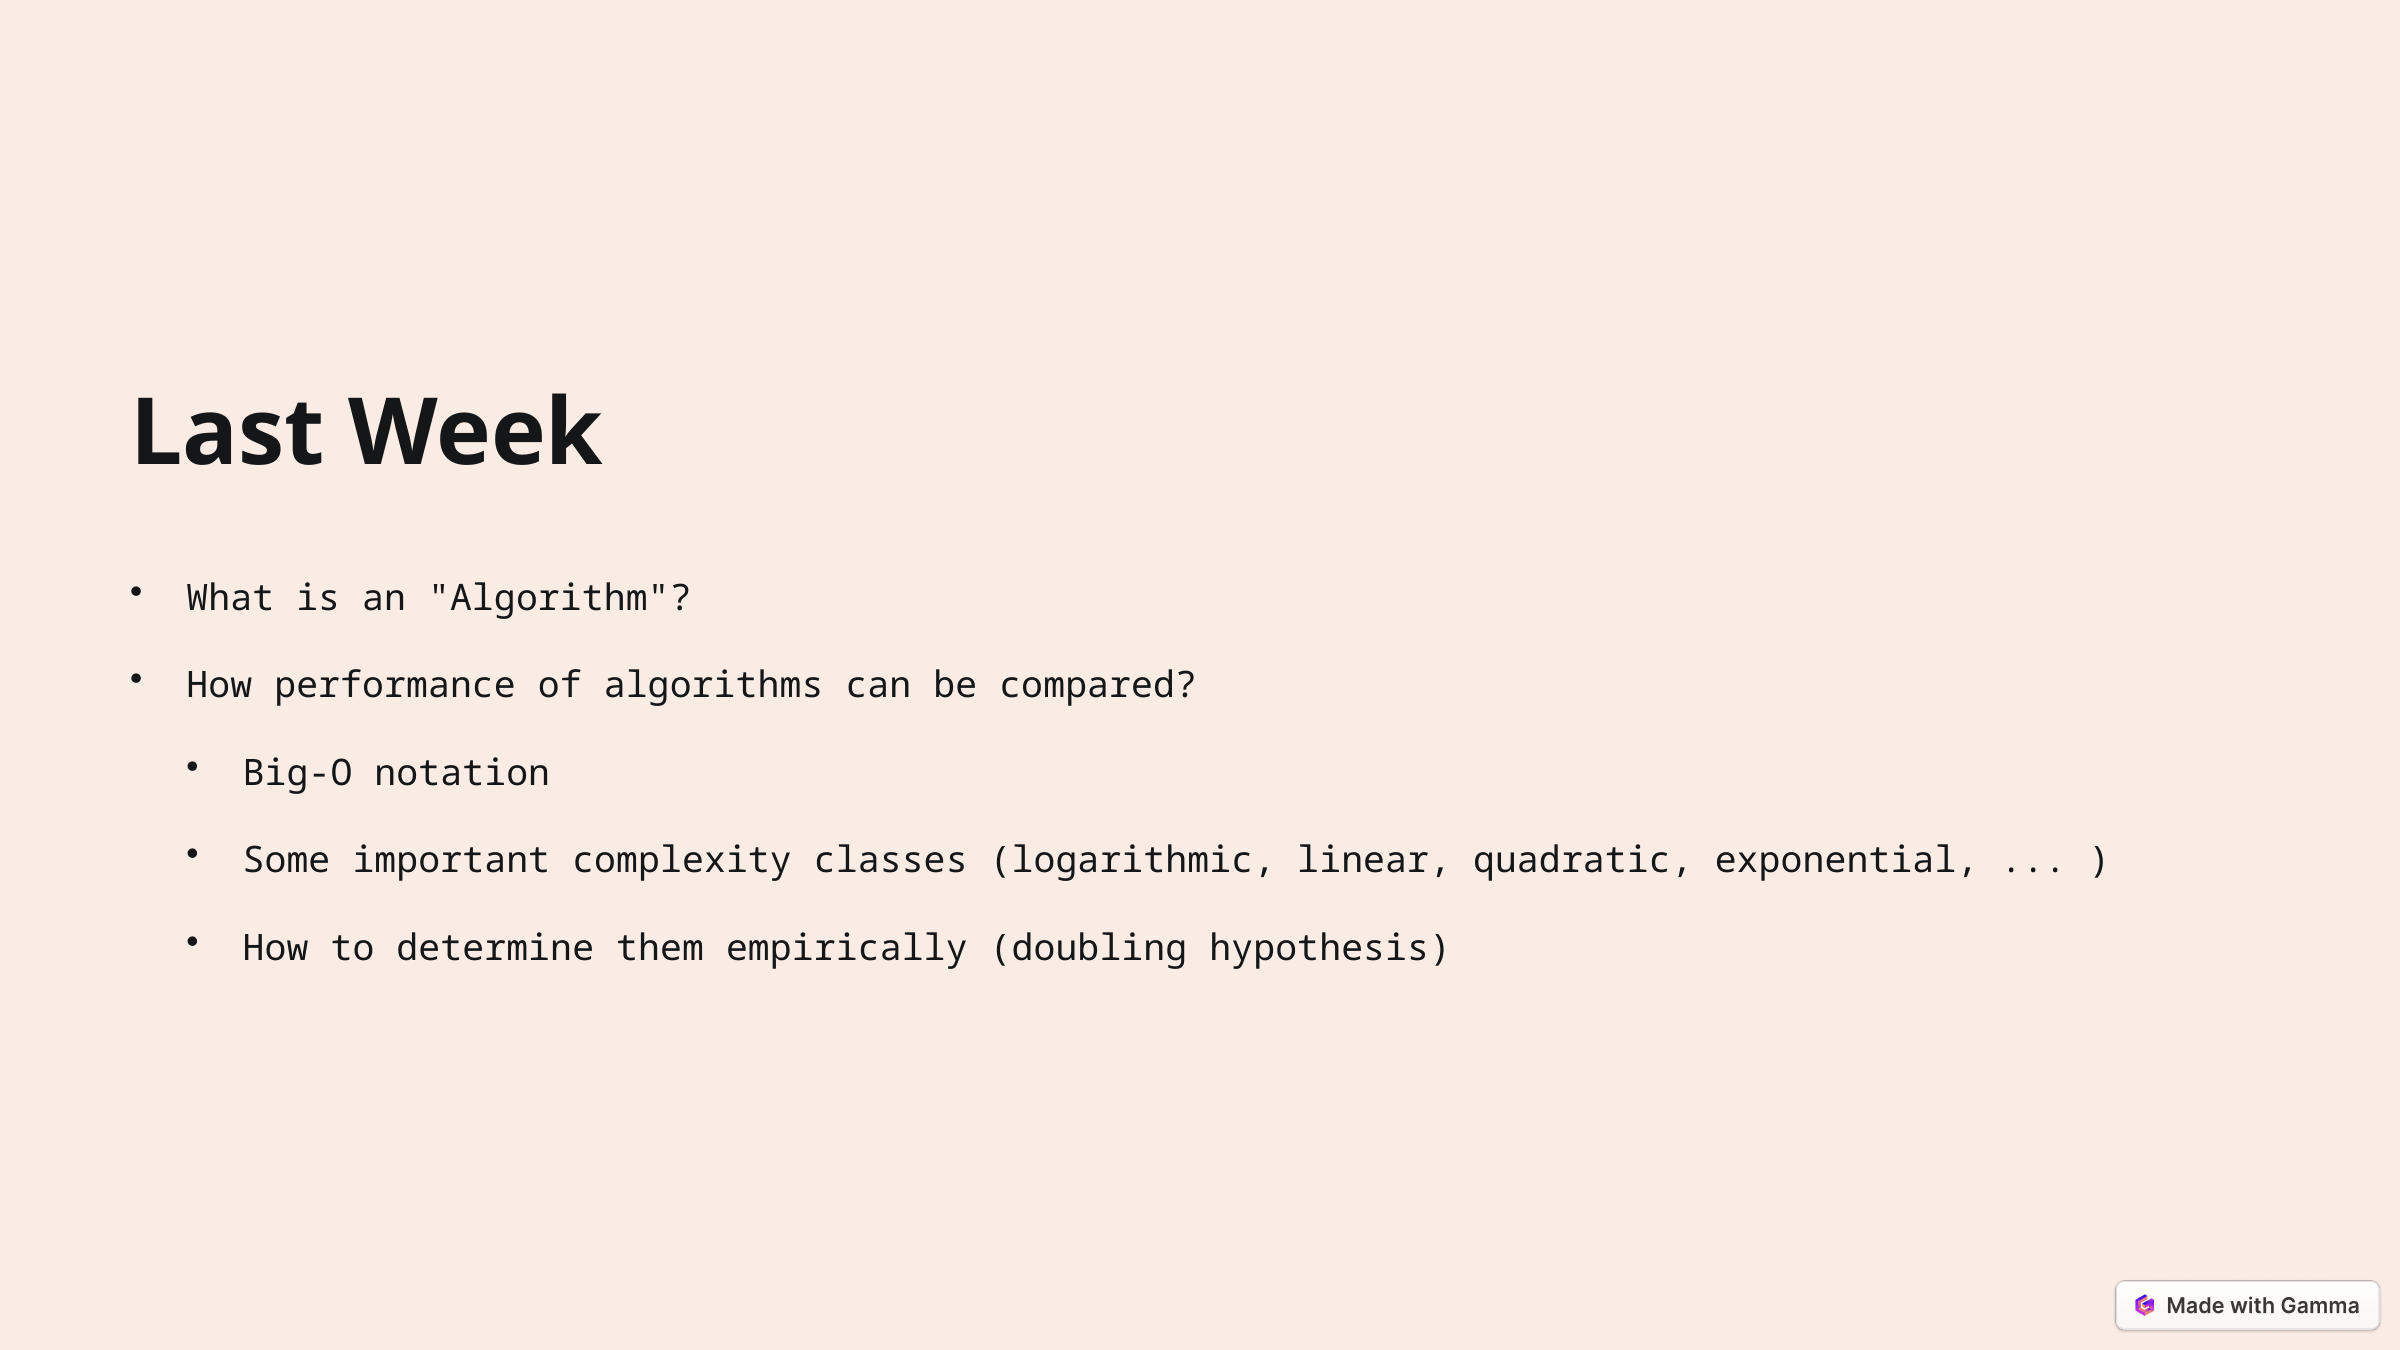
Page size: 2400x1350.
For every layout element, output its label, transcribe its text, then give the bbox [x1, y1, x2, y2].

text_box How performance of algorithms can be compared? [130, 645, 2270, 721]
text_box How to determine them empirically (doubling hypothesis) [130, 907, 2270, 983]
text_box Last Week [130, 367, 1061, 484]
text_box Big-O notation [130, 733, 2270, 808]
text_box What is an "Algorithm"? [130, 558, 2270, 633]
text_box Some important complexity classes (logarithmic, linear, quadratic, exponential, ... ) [130, 820, 2270, 895]
picture [2106, 1271, 2389, 1339]
